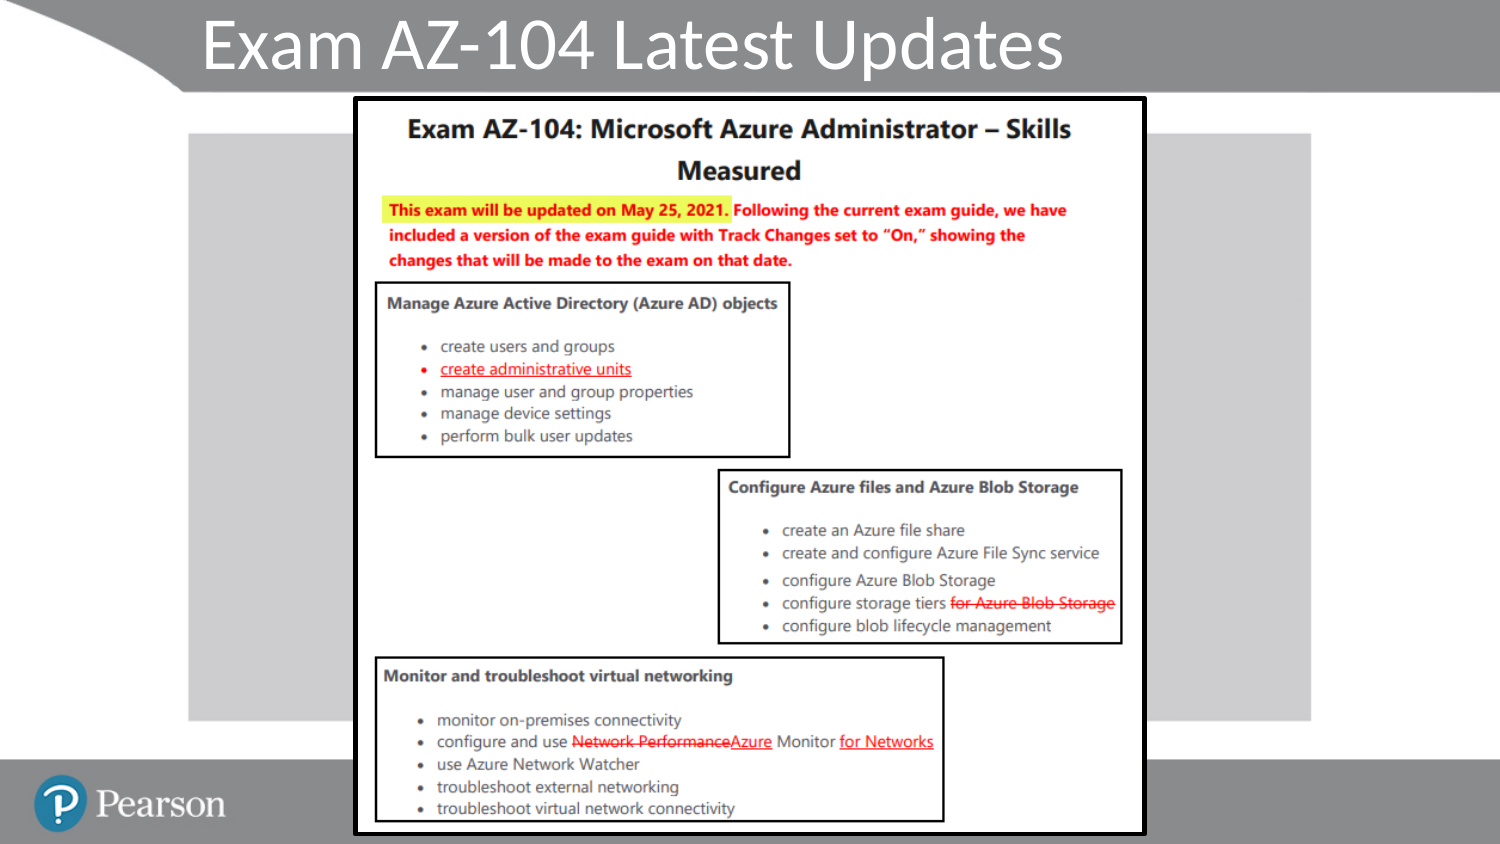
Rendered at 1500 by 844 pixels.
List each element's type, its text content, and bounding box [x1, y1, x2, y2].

picture [0, 0, 1500, 844]
title Exam AZ-104 Latest Updates [186, 0, 1425, 79]
